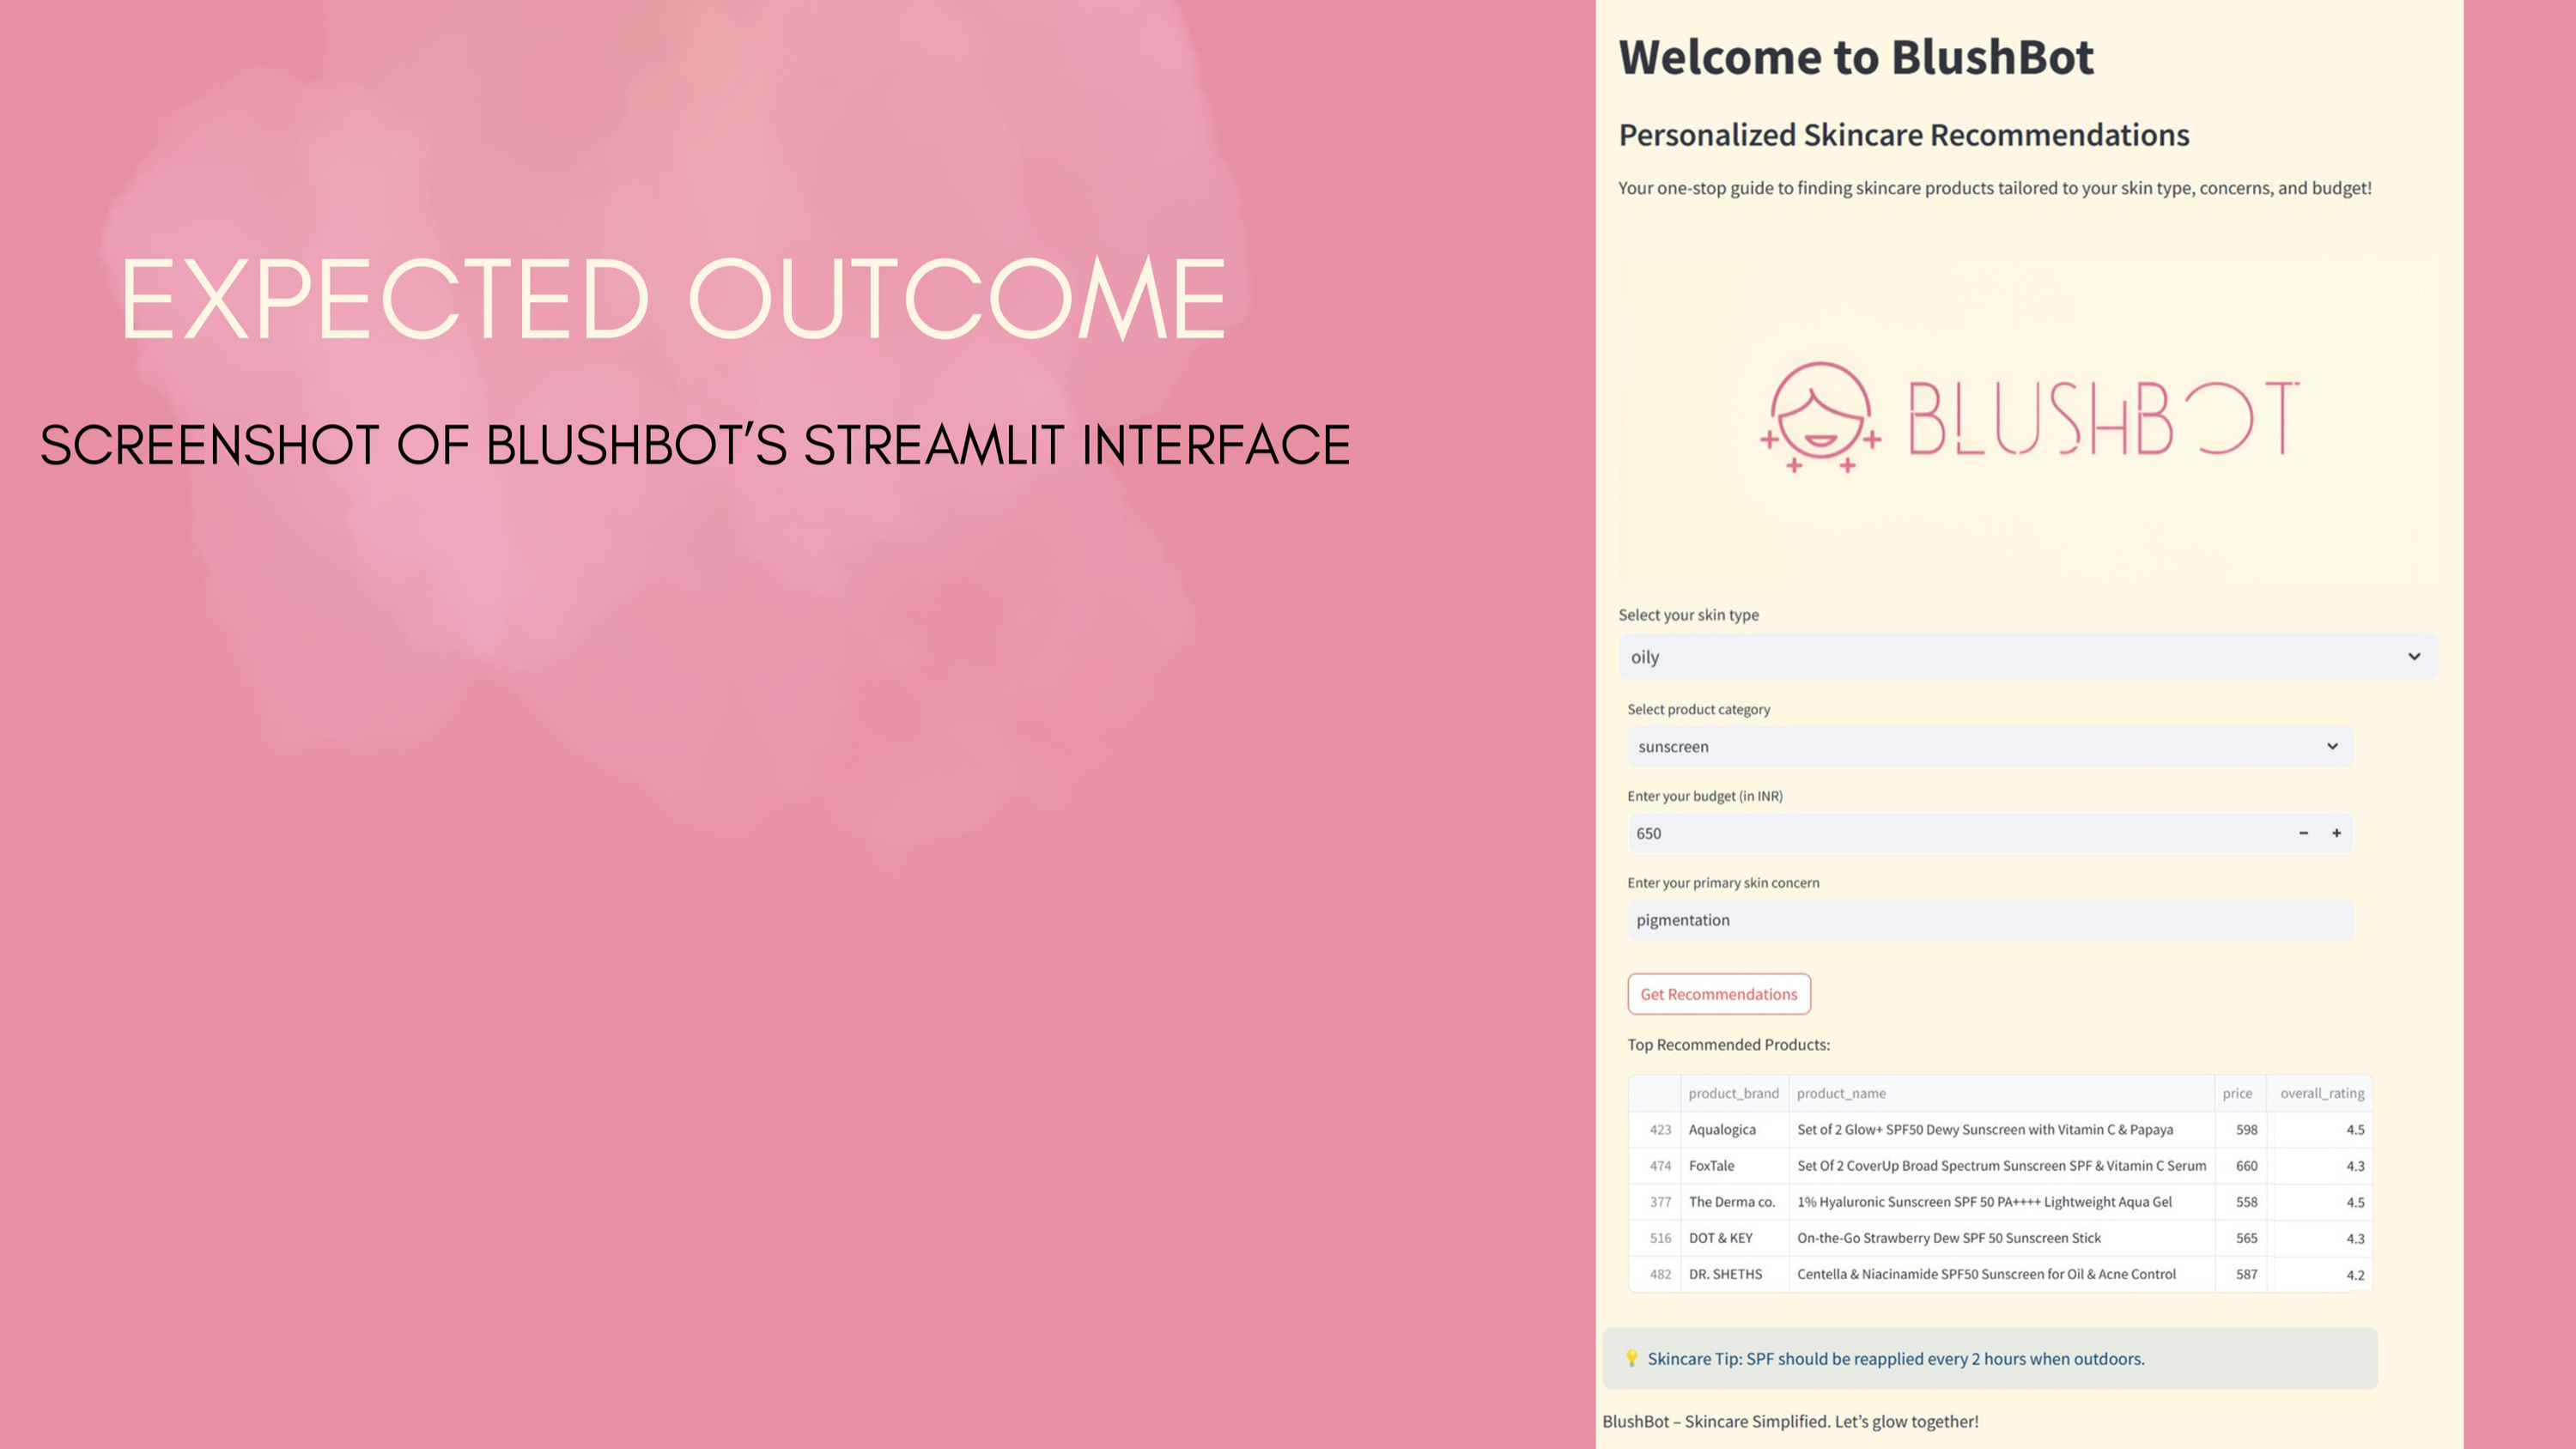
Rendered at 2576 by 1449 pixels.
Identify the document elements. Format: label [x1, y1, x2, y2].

text_box [0, 0, 2576, 1449]
